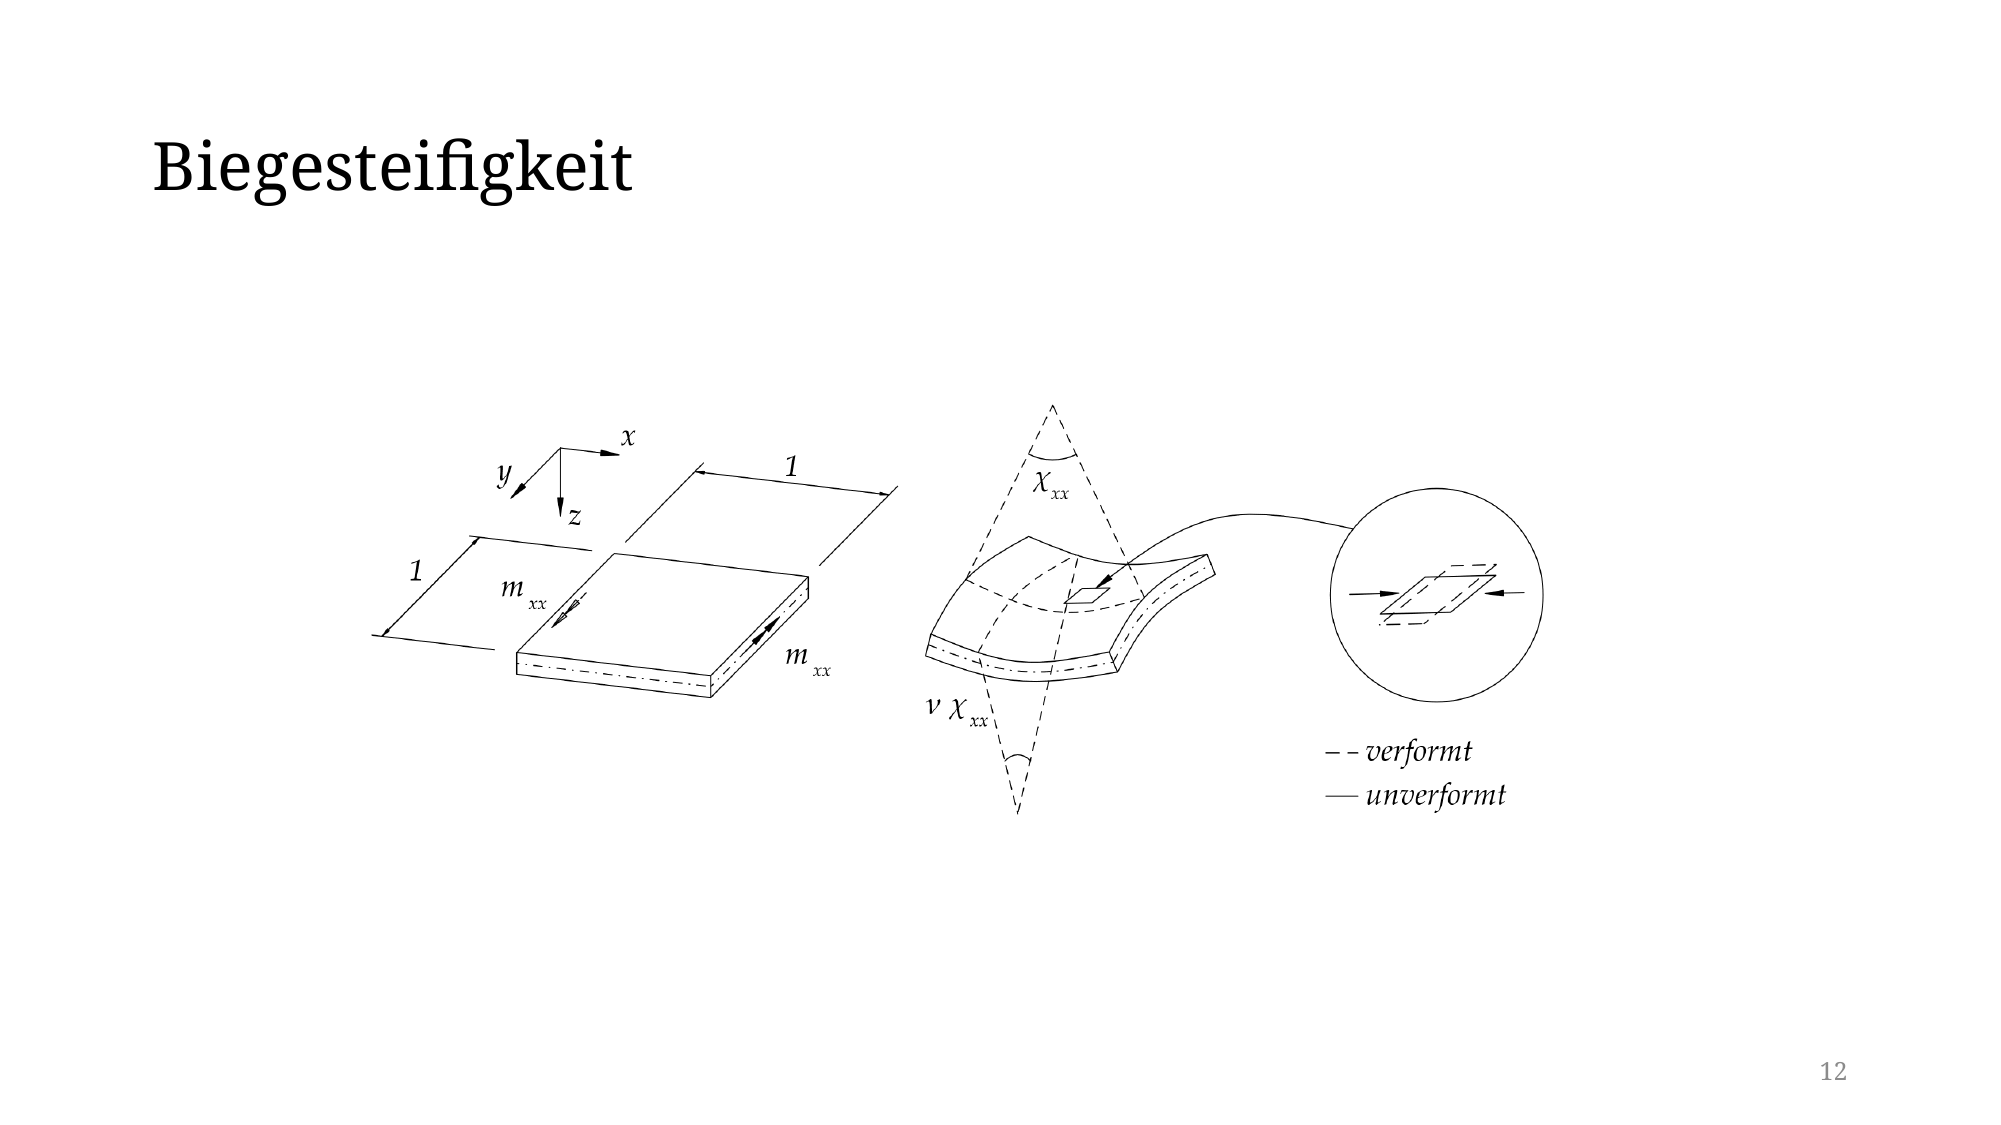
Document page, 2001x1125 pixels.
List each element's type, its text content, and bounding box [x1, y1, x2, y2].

picture [348, 395, 1652, 831]
slide_number 12 [1412, 1042, 1863, 1103]
title Biegesteifigkeit [137, 59, 1863, 278]
